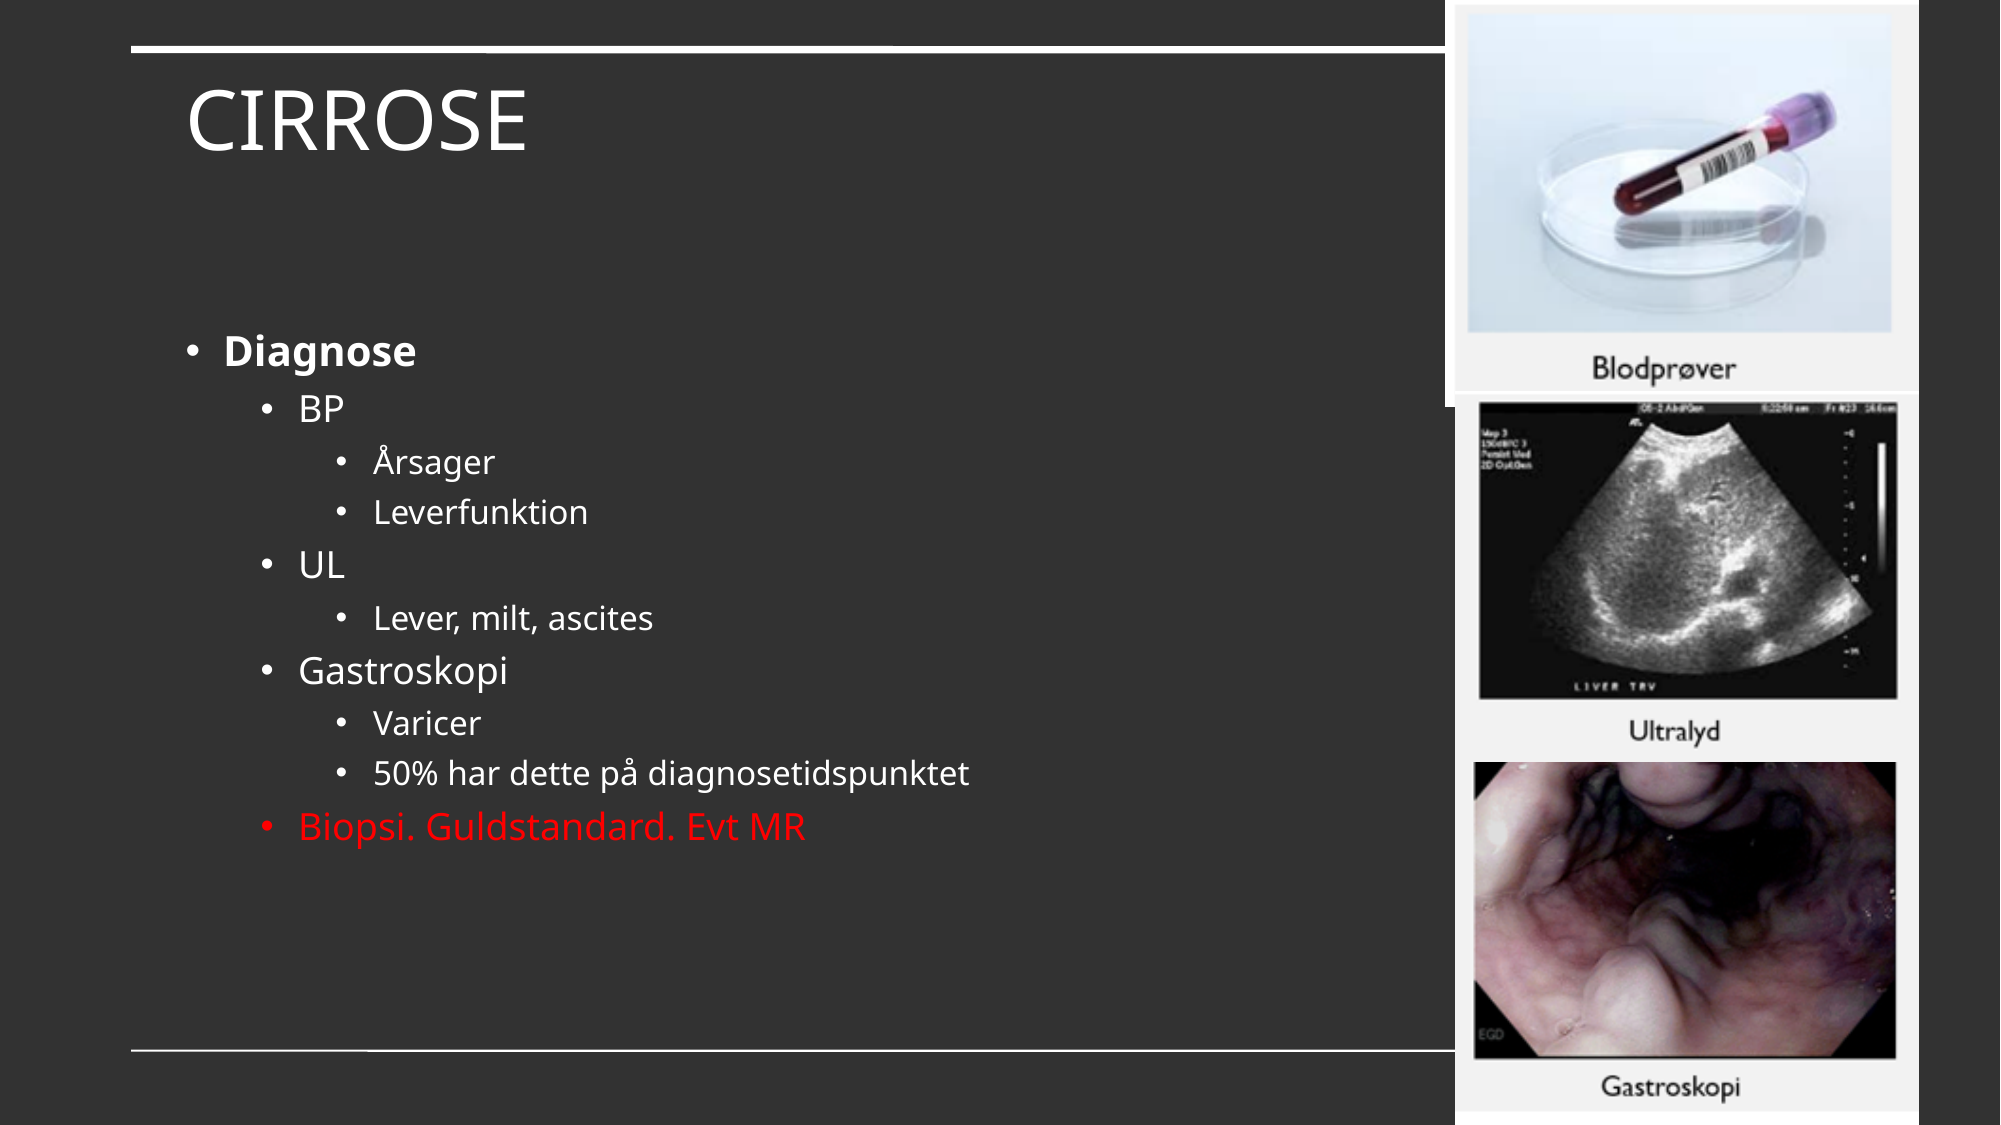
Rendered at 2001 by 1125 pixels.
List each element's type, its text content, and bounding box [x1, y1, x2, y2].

picture [1445, 0, 1919, 1125]
title Cirrose [170, 59, 1445, 278]
list Diagnose BP Årsager Leverfunktion UL Lever, milt, ascites Gastroskopi Varicer 50% har dette på diagnosetidspunktet Biopsi. Guldstandard. Evt MR [170, 317, 1272, 1032]
